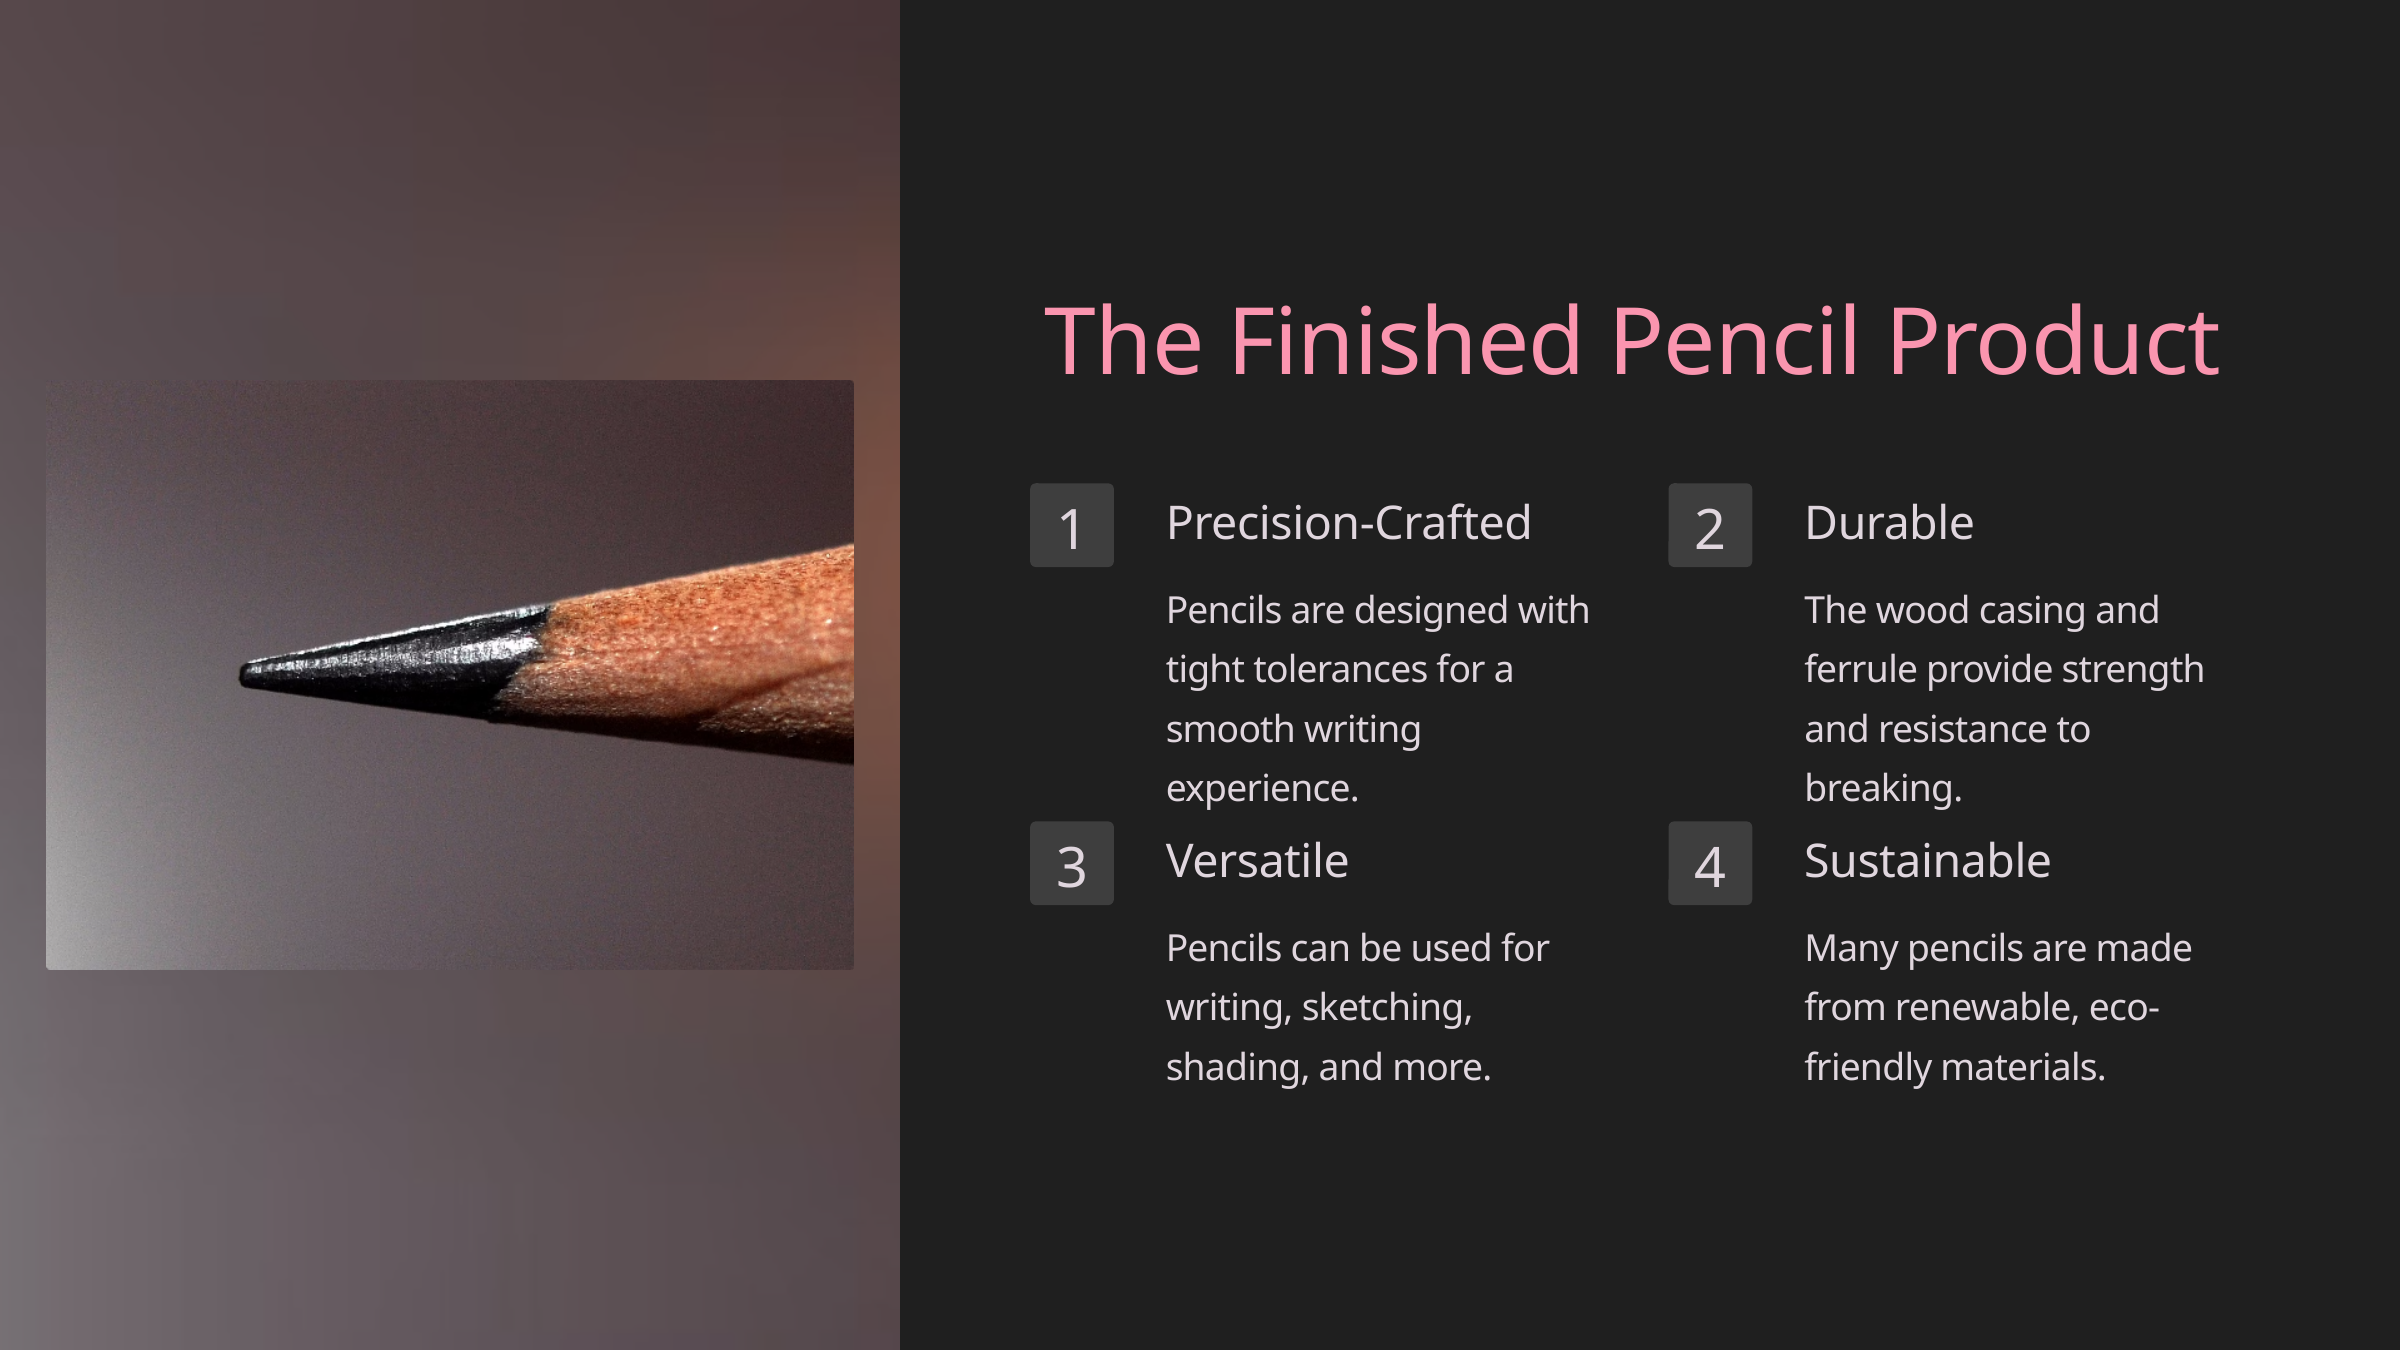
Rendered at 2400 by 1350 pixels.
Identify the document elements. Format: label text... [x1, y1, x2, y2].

text_box Many pencils are made from renewable, eco-friendly materials. [1789, 901, 2270, 1081]
text_box Pencils are designed with tight tolerances for a smooth writing experience. [1151, 563, 1632, 743]
text_box 1 [1063, 497, 1081, 554]
text_box The wood casing and ferrule provide strength and resistance to breaking. [1789, 563, 2270, 743]
text_box Pencils can be used for writing, sketching, shading, and more. [1151, 901, 1632, 1081]
text_box [900, 0, 2400, 1350]
text_box Sustainable [1789, 821, 2255, 880]
text_box [1030, 821, 1114, 906]
text_box [1668, 821, 1753, 906]
text_box 4 [1696, 835, 1724, 892]
text_box 2 [1696, 497, 1724, 554]
text_box Versatile [1151, 821, 1617, 880]
text_box [1030, 483, 1114, 568]
text_box 3 [1058, 835, 1086, 892]
text_box [1668, 483, 1753, 568]
text_box The Finished Pencil Product [1030, 269, 2028, 386]
text_box Durable [1789, 483, 2255, 542]
picture [0, 0, 900, 1350]
text_box Precision-Crafted [1151, 483, 1617, 542]
